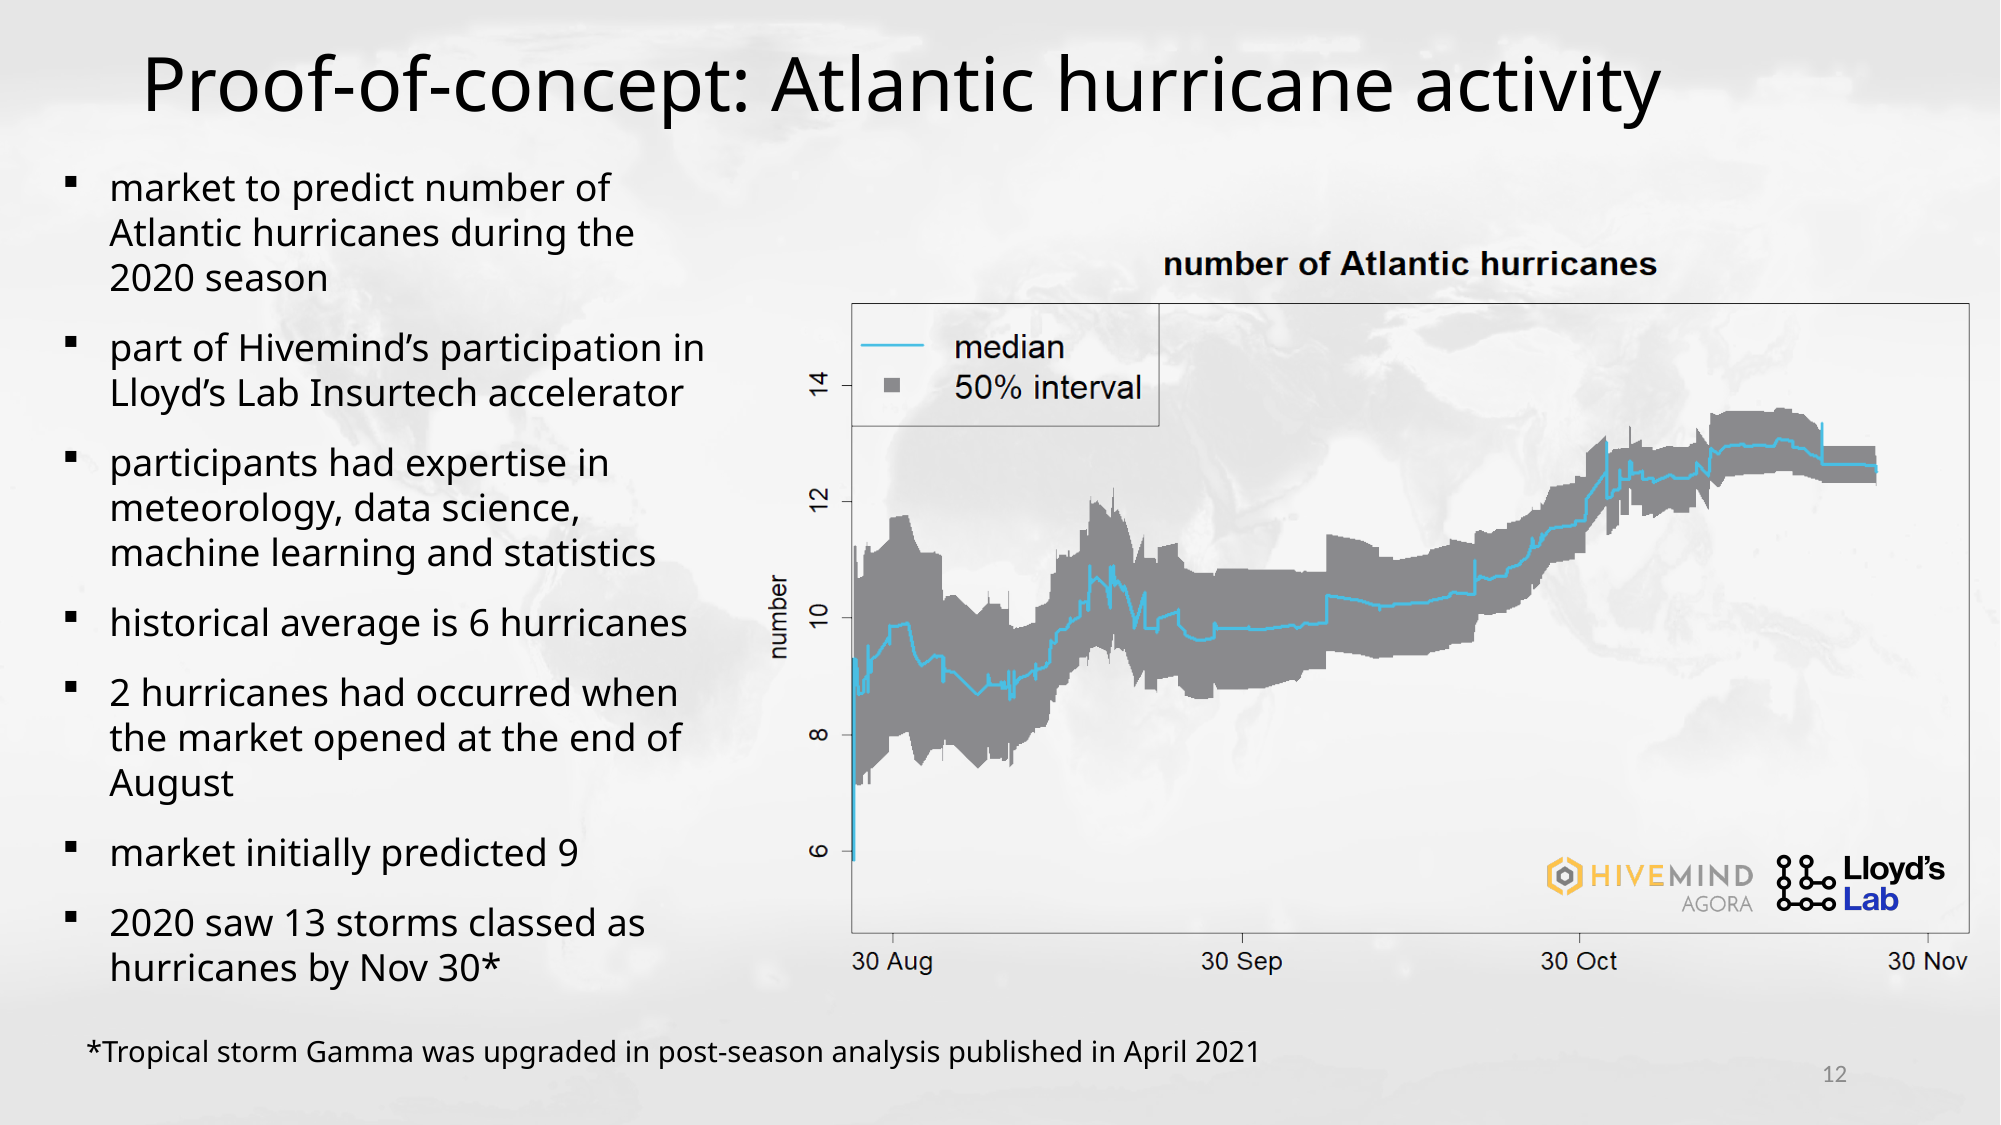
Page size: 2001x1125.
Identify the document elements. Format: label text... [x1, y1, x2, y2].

text_box market to predict number of Atlantic hurricanes during the 2020 season part of Hivemind’s participation in Lloyd’s Lab Insurtech accelerator participants had expertise in meteorology, data science, machine learning and statistics historical average is 6 hurricanes 2 hurricanes had occurred when the market opened at the end of August market initially predicted 9 2020 saw 13 storms classed as hurricanes by Nov 30* [47, 156, 727, 997]
text_box Proof-of-concept: Atlantic hurricane activity [126, 29, 1770, 134]
slide_number 12 [1412, 1042, 1863, 1103]
picture [767, 220, 2000, 1037]
text_box *Tropical storm Gamma was upgraded in post-season analysis published in April 2021 [71, 1026, 1498, 1076]
